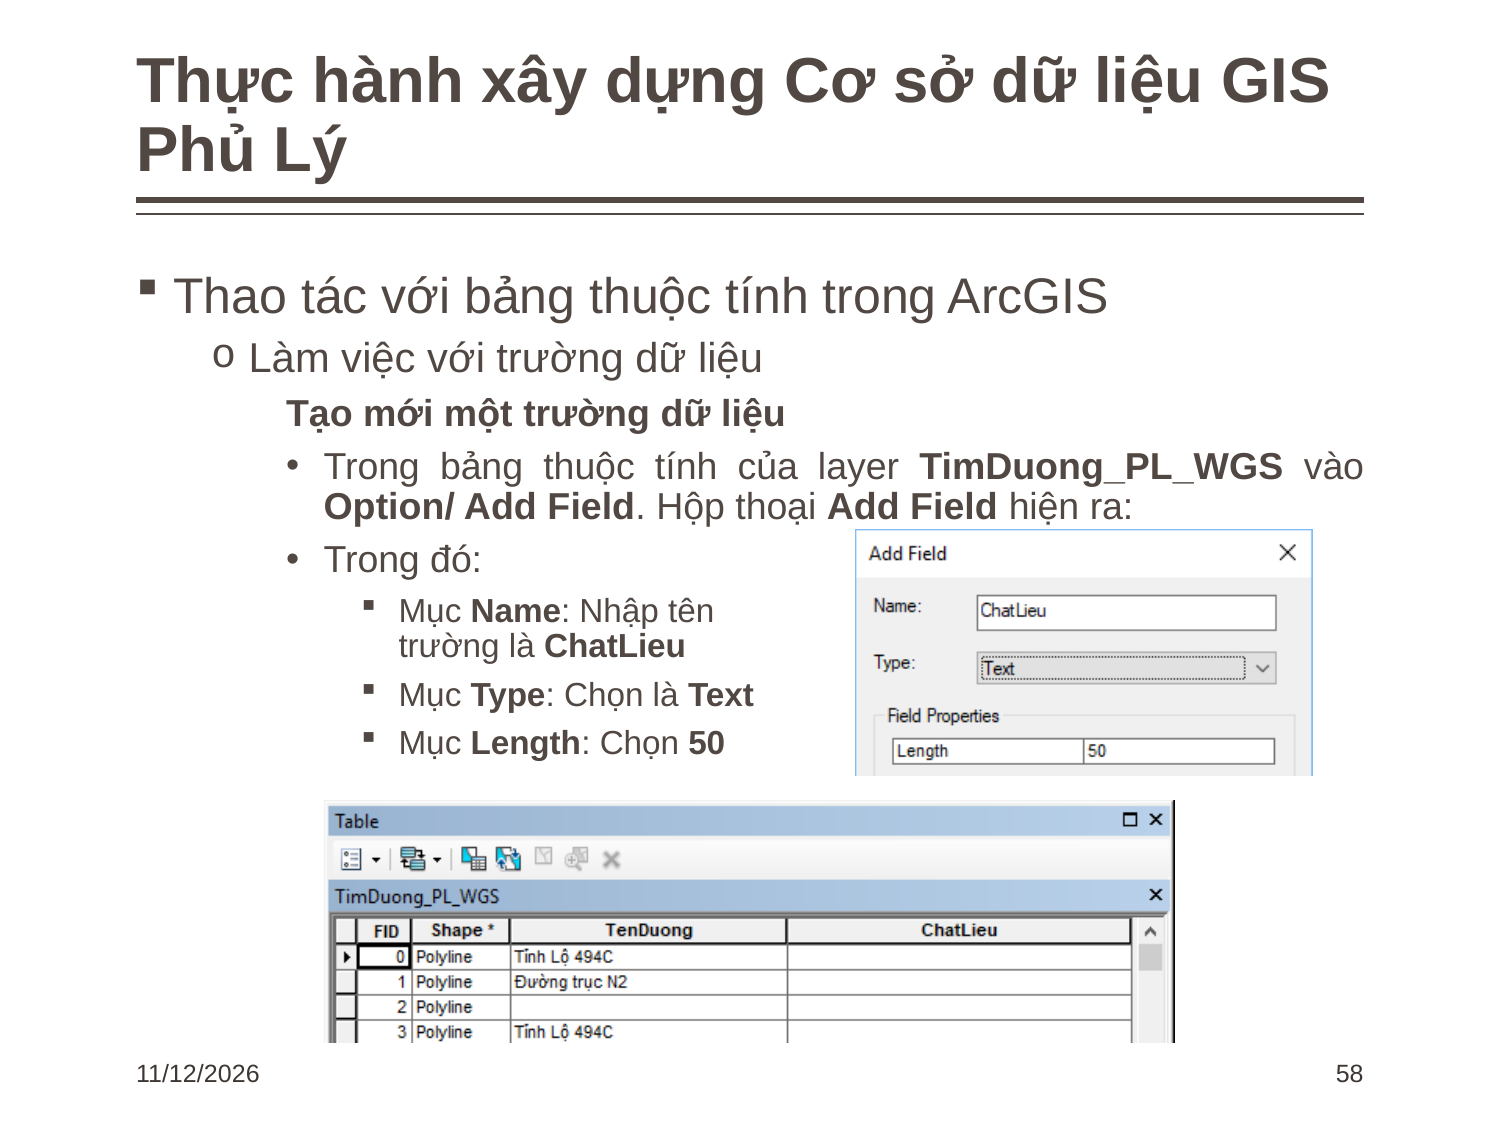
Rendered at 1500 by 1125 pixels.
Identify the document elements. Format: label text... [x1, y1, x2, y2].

picture [855, 529, 1313, 776]
slide_number 58 [1138, 1042, 1364, 1103]
list Thao tác với bảng thuộc tính trong ArcGIS Làm việc với trường dữ liệu Tạo mới một trường dữ liệu Trong bảng thuộc tính của layer TimDuong_PL_WGS vào Option/ Add Field. Hộp thoại Add Field hiện ra: Trong đó: Mục Name: Nhập tên trường là ChatLieu Mục Type: Chọn là Text Mục Length: Chọn 50 [135, 262, 1364, 1042]
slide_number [135, 1042, 362, 1103]
picture [324, 800, 1175, 1043]
title Thực hành xây dựng Cơ sở dữ liệu GIS Phủ Lý [135, 12, 1364, 193]
